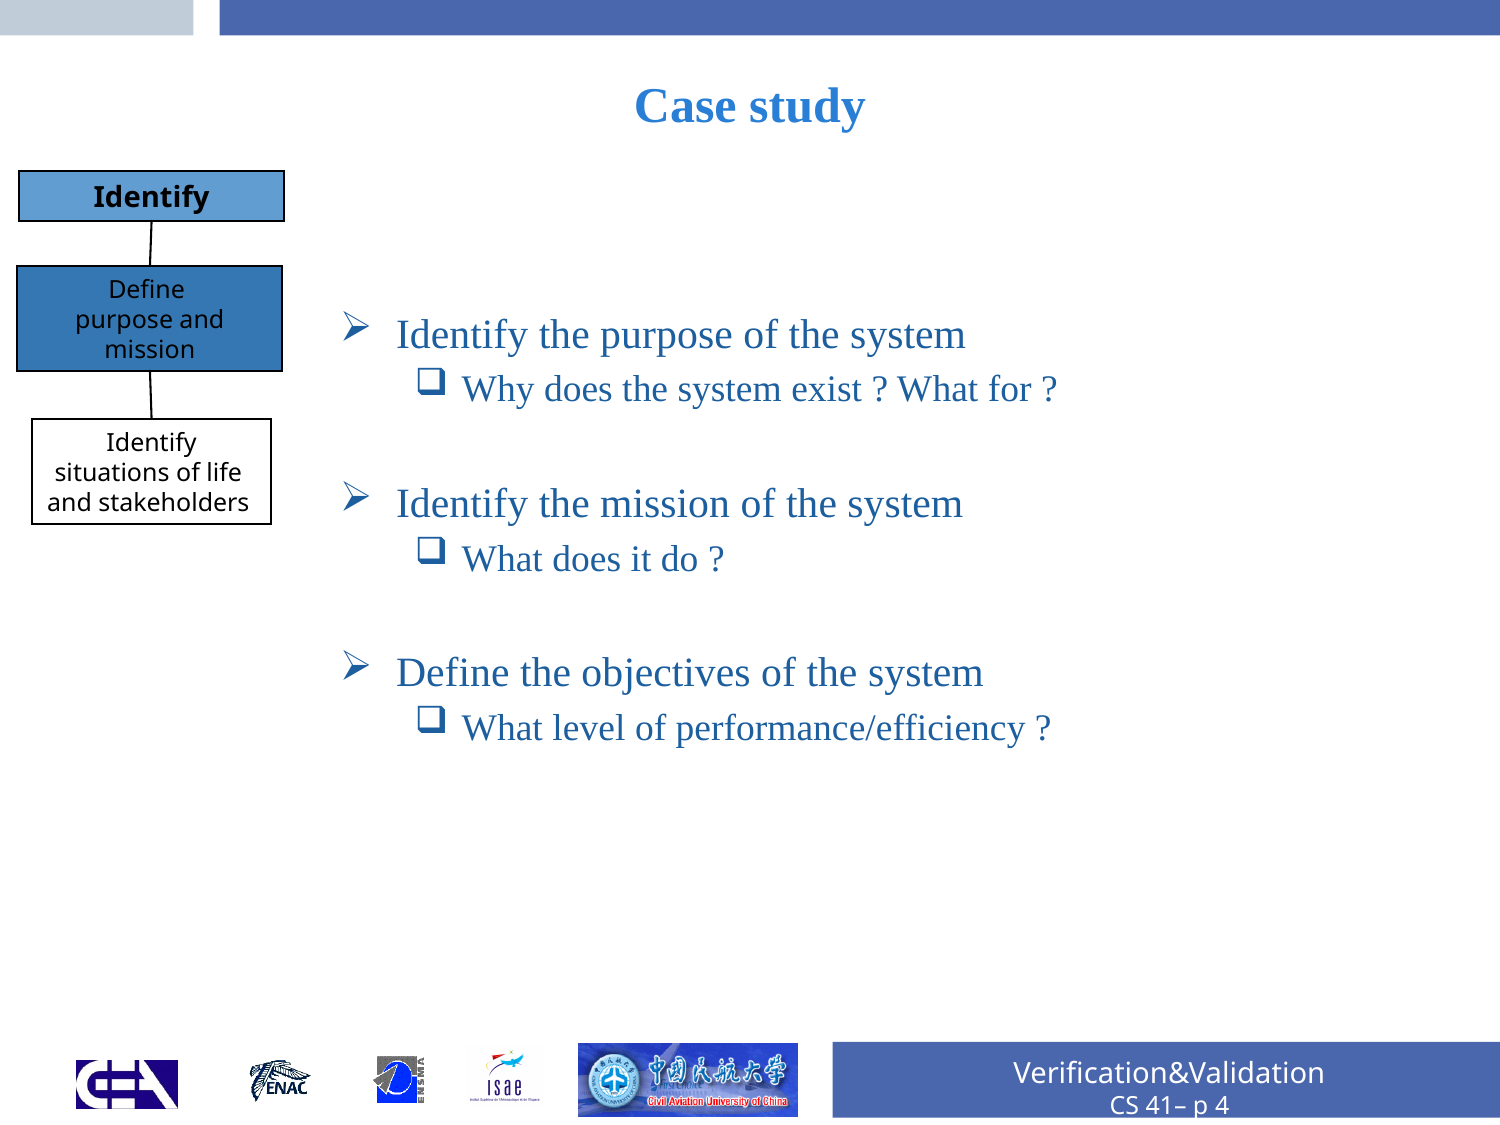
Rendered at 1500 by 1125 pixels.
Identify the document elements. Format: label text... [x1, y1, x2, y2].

picture [76, 1060, 178, 1109]
text_box Identify [19, 170, 285, 221]
picture [466, 1045, 544, 1106]
text_box Identify situations of life and stakeholders [32, 419, 272, 524]
text_box Define purpose and mission [17, 266, 283, 371]
list Identify the purpose of the system Why does the system exist ? What for ? Identify the mission of the system What does it do ? Define the objectives of the system What level of performance/efficiency ? [324, 240, 1412, 917]
picture [249, 1060, 311, 1102]
picture [578, 1043, 798, 1117]
title Case study [75, 45, 1425, 161]
